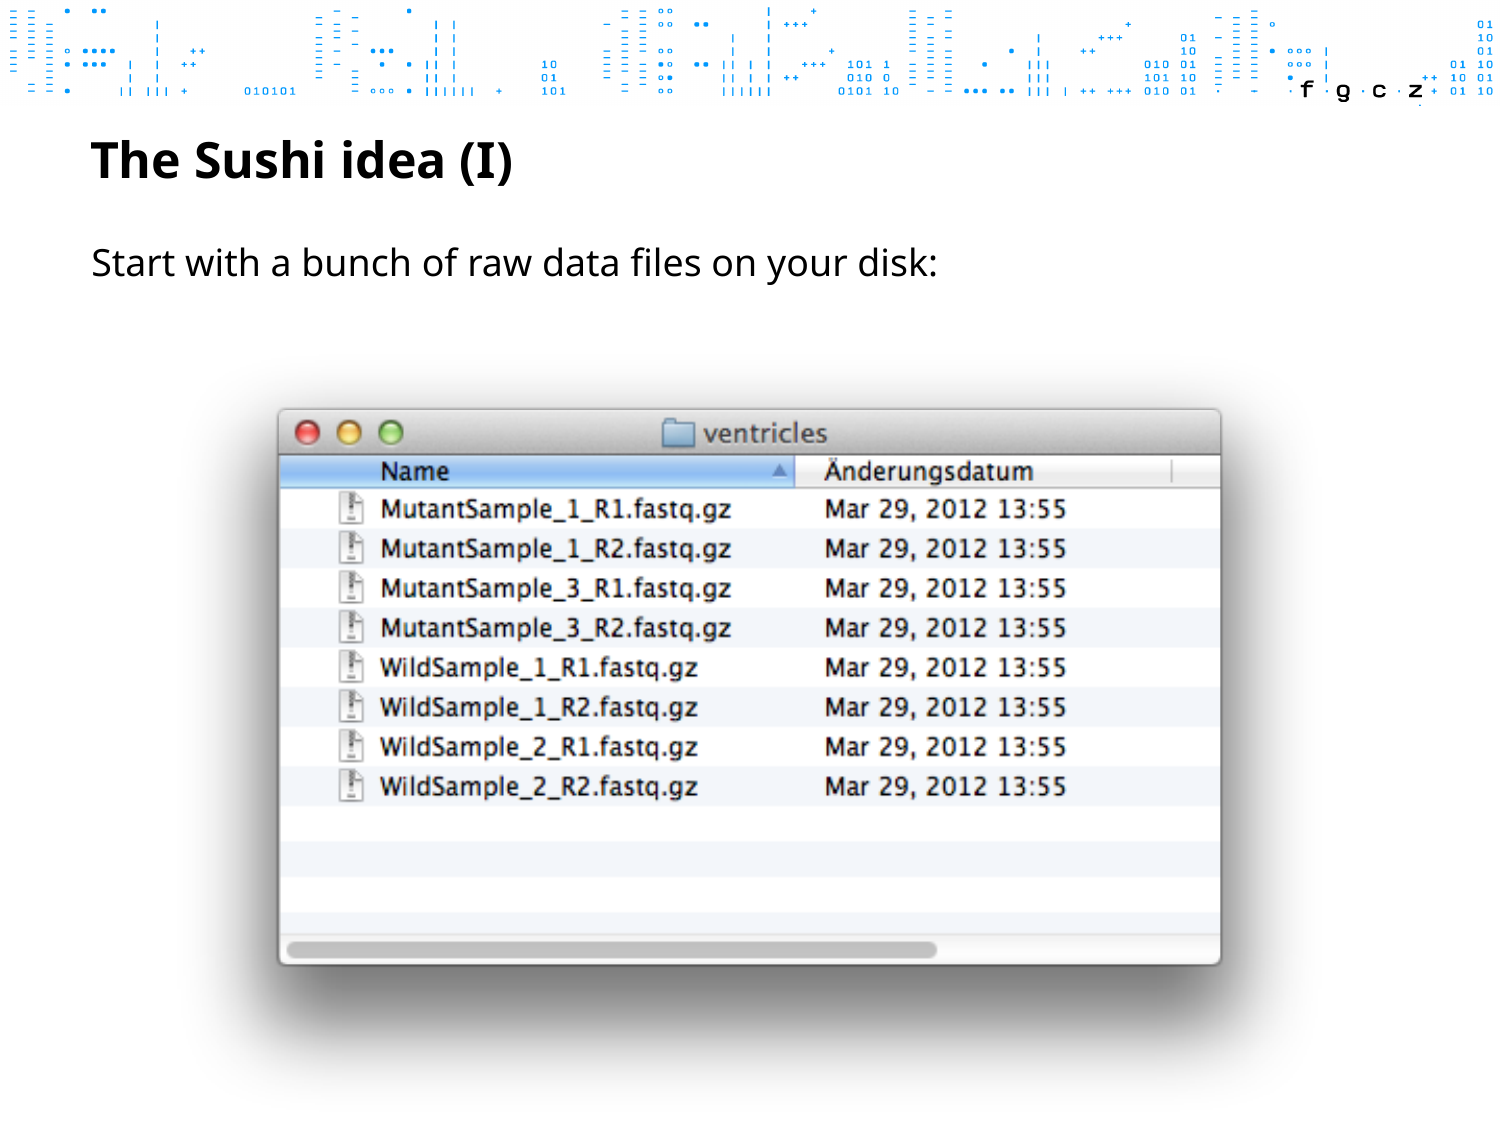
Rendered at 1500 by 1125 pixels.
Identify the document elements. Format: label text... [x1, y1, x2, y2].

text_box Start with a bunch of raw data files on your disk: [76, 231, 1317, 292]
title The Sushi idea (I) [75, 121, 1425, 197]
picture [160, 337, 1340, 1125]
picture [0, 0, 1500, 106]
